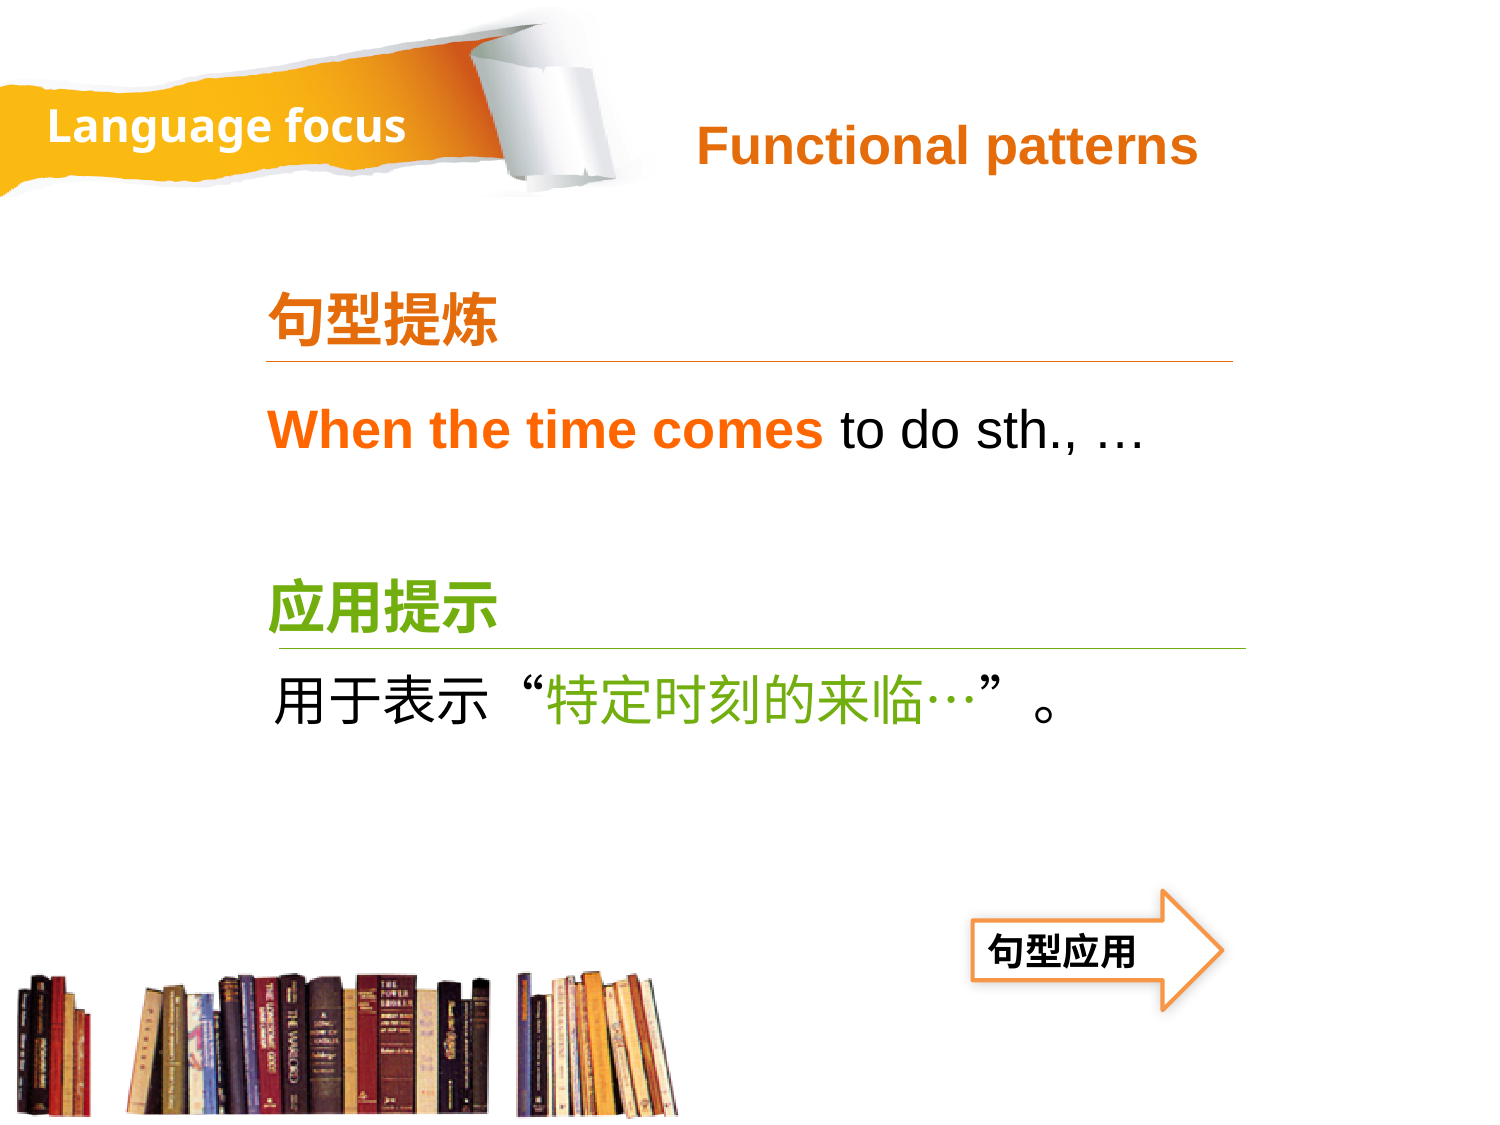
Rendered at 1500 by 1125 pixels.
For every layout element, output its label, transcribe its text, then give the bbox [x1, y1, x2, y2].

text_box When the time comes to do sth., … [252, 393, 1282, 467]
text_box 句型应用 [970, 888, 1225, 1013]
text_box 应用提示 [252, 562, 560, 648]
text_box 句型提炼 [252, 275, 573, 361]
picture [0, 963, 691, 1122]
text_box 用于表示“特定时刻的来临…”。 [259, 665, 1258, 825]
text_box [0, 6, 1219, 197]
